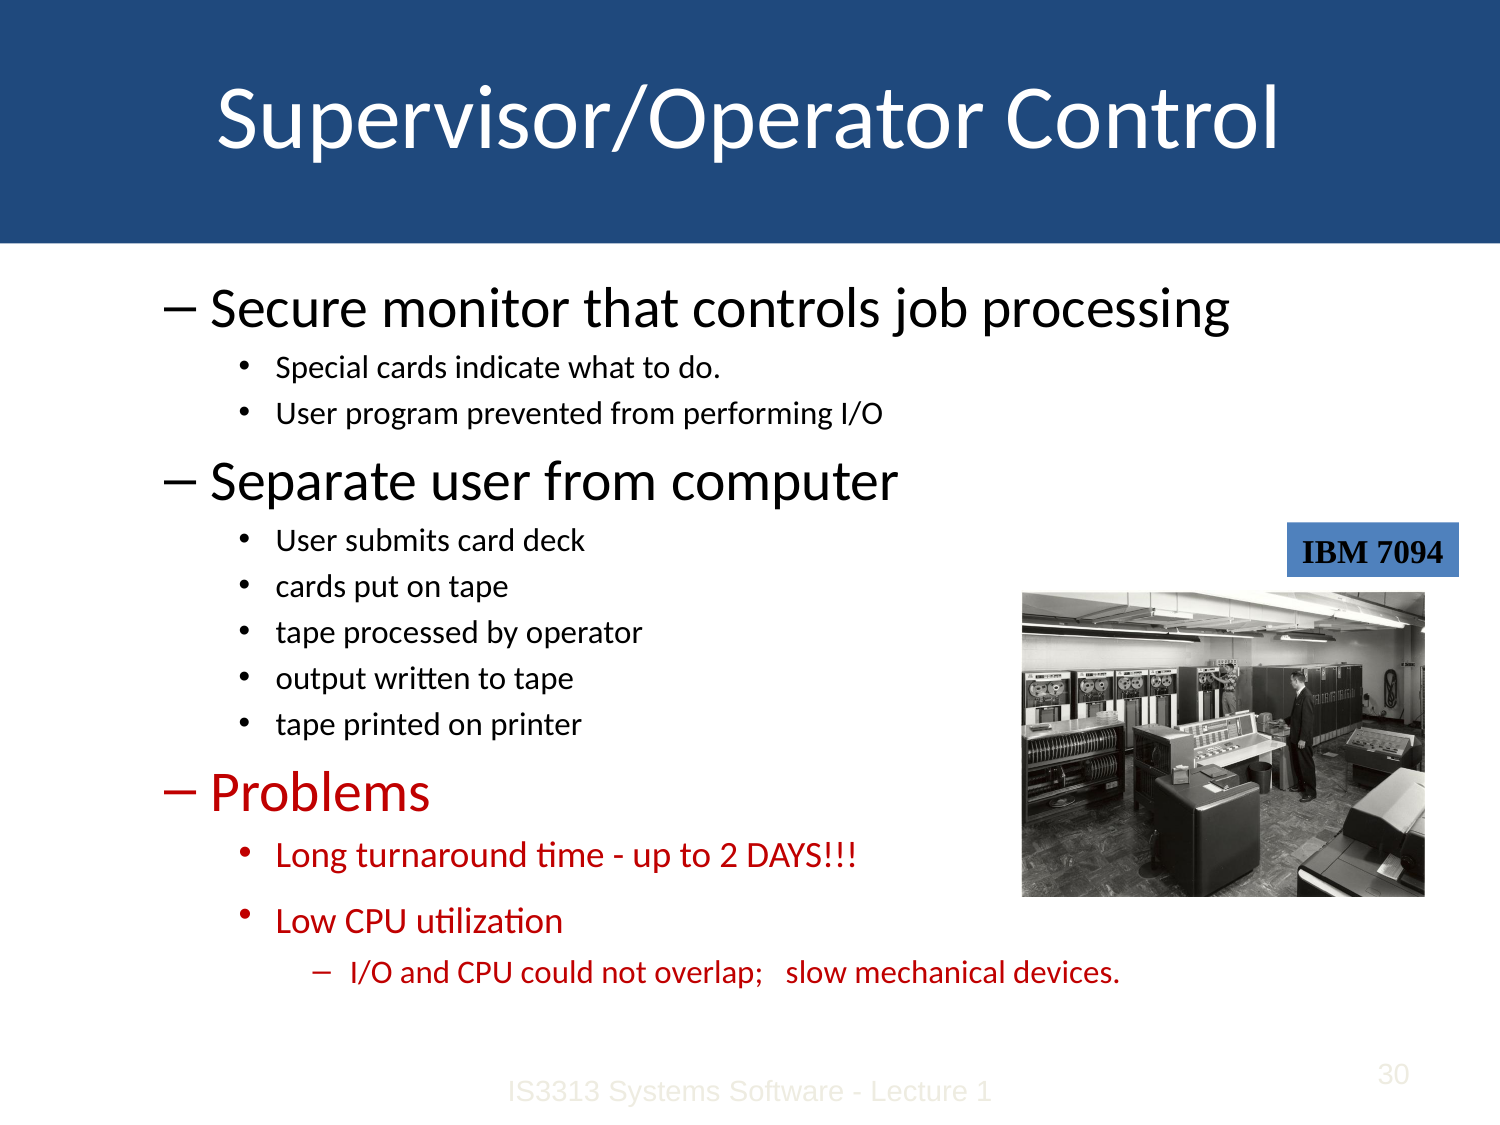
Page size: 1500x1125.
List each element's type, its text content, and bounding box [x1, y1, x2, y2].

footer IS3313 Systems Software - Lecture 1 [453, 1059, 1047, 1120]
list Secure monitor that controls job processing Special cards indicate what to do. User program prevented from performing I/O Separate user from computer User submits card deck cards put on tape tape processed by operator output written to tape tape printed on printer Problems Long turnaround time - up to 2 DAYS!!! Low CPU utilization I/O and CPU could not overlap; slow mechanical devices. [75, 262, 1425, 1005]
picture [1021, 590, 1426, 898]
title Supervisor/Operator Control [103, 3, 1397, 221]
text_box IBM 7094 [1287, 522, 1459, 577]
slide_number 30 [1074, 1042, 1425, 1103]
